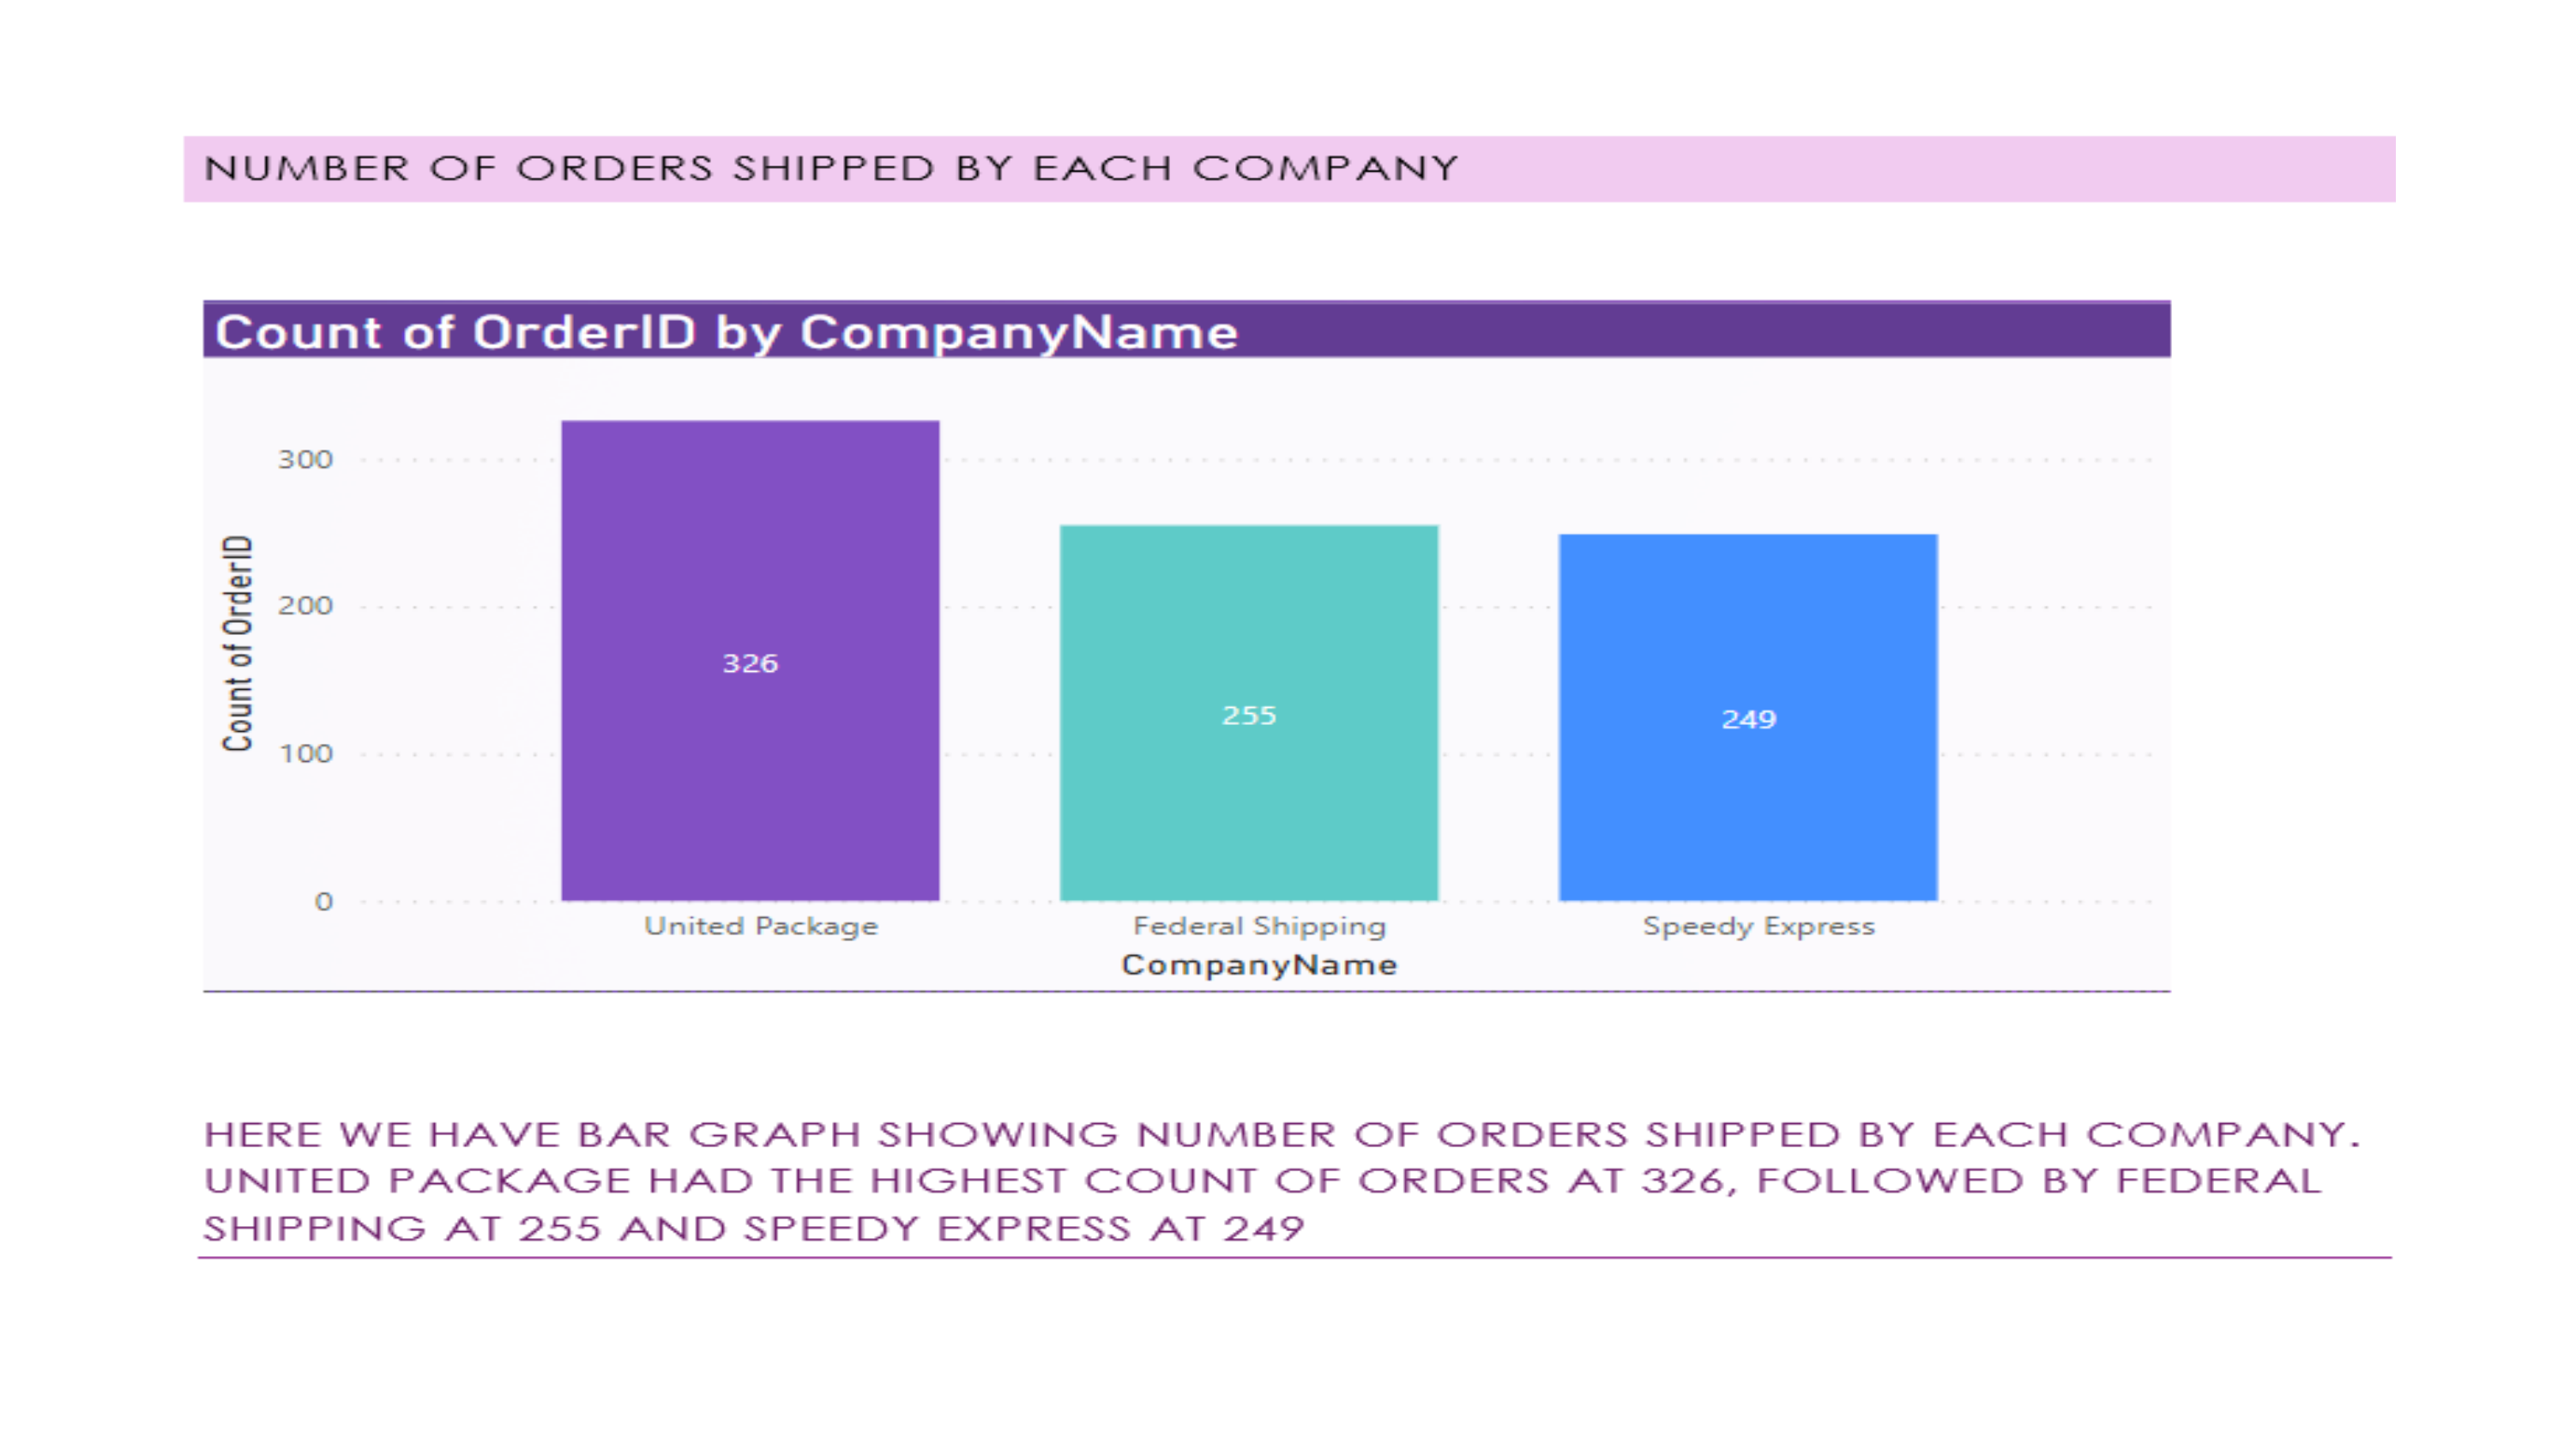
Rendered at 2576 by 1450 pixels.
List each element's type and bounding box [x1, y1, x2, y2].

picture [178, 134, 2396, 1261]
